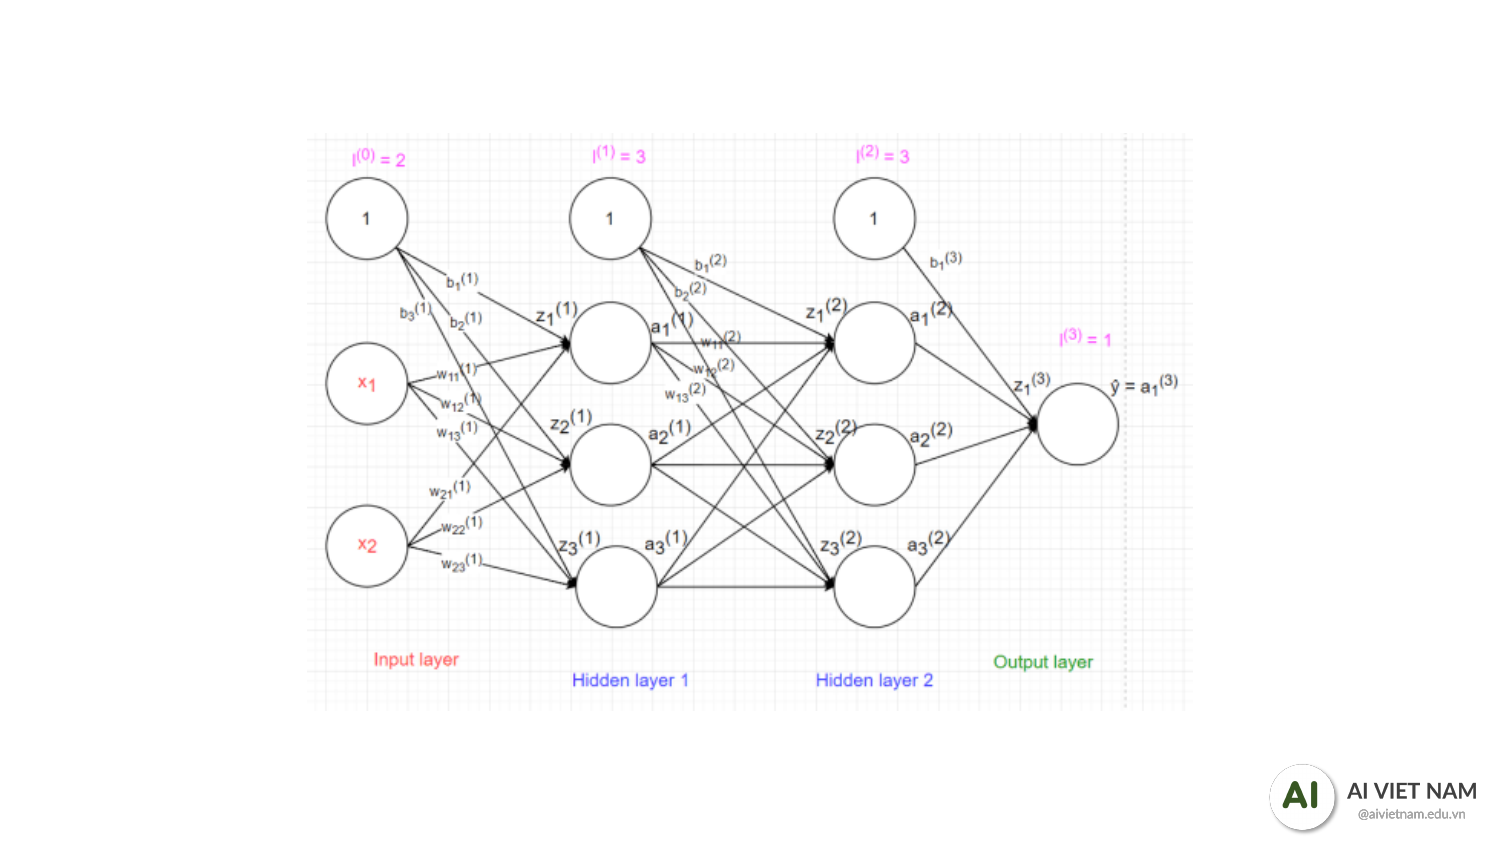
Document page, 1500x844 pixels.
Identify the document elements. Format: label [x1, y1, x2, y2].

picture [1258, 754, 1500, 844]
picture [307, 132, 1193, 711]
